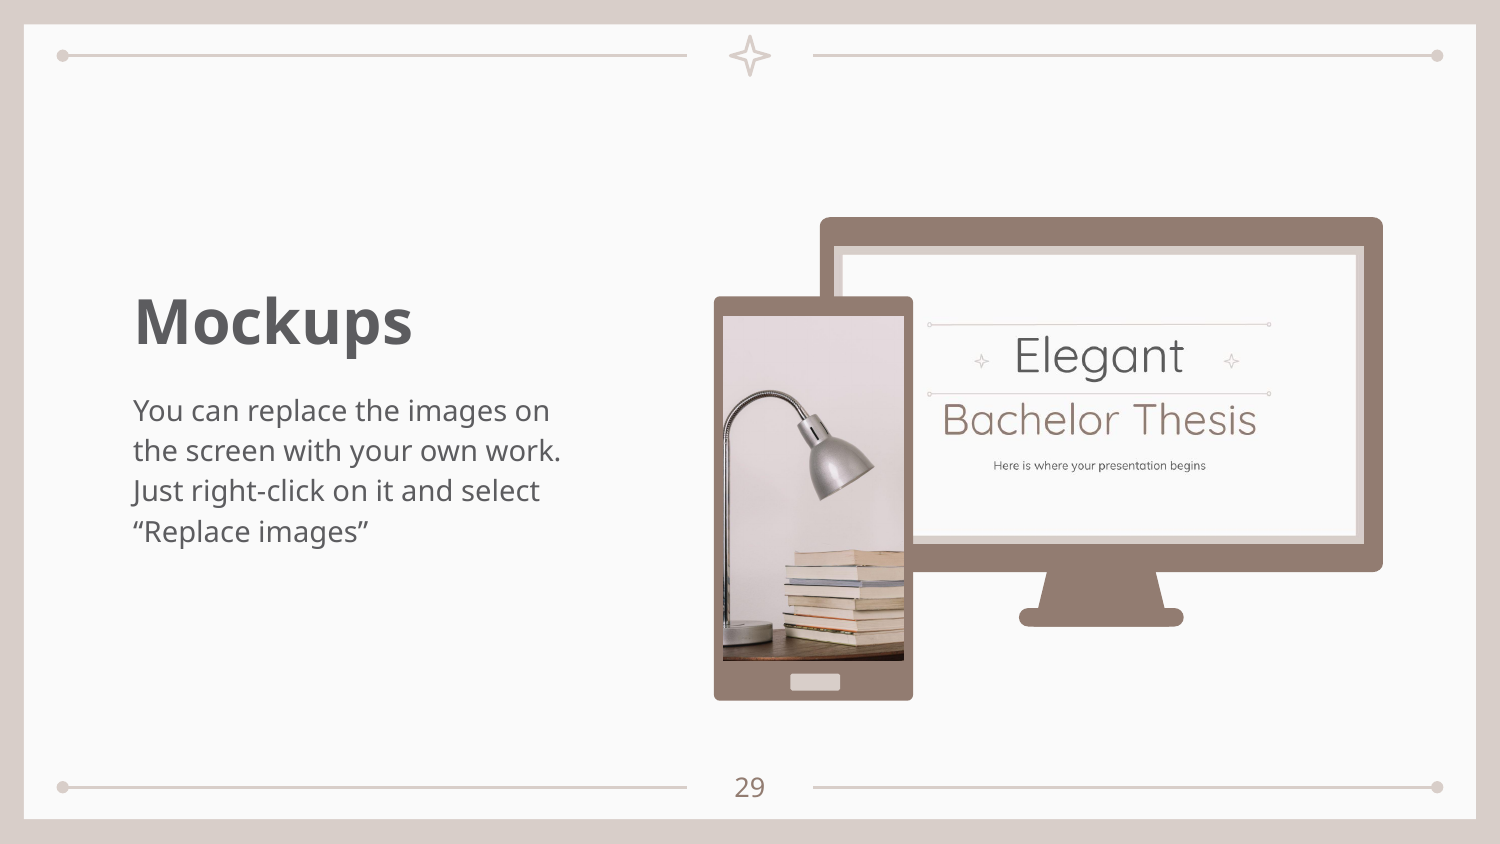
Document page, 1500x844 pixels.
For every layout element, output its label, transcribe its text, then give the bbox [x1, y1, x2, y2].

picture [722, 315, 905, 662]
subtitle You can replace the images on the screen with your own work. Just right-click on it and select “Replace images” [118, 372, 593, 587]
title Mockups [118, 257, 593, 372]
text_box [713, 296, 914, 701]
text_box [819, 216, 1384, 627]
picture [834, 245, 1364, 544]
slide_number 29 [705, 755, 795, 810]
